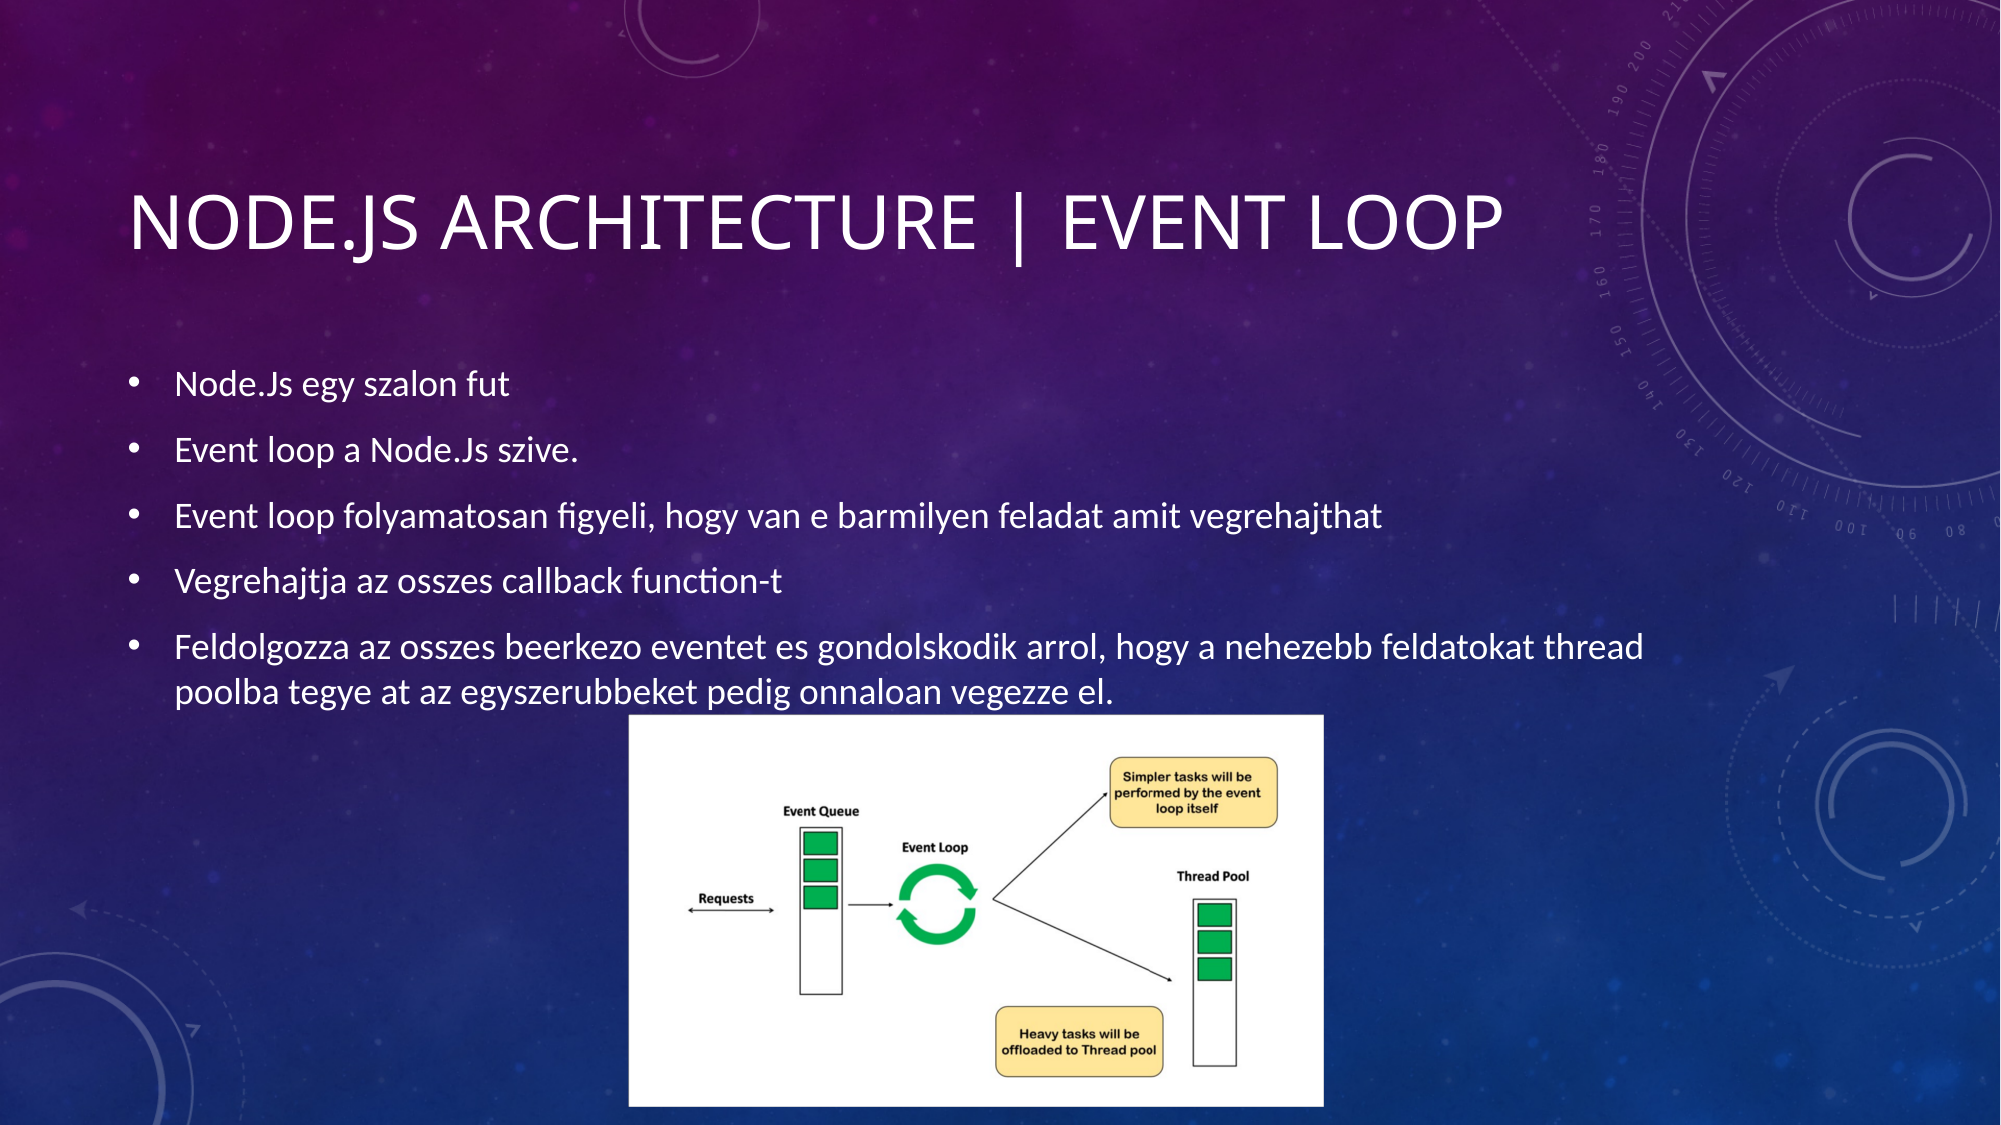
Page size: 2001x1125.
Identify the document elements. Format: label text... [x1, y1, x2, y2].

picture [0, 0, 2001, 1125]
list Node.Js egy szalon fut Event loop a Node.Js szive. Event loop folyamatosan figyeli, hogy van e barmilyen feladat amit vegrehajthat Vegrehajtja az osszes callback function-t Feldolgozza az osszes beerkezo eventet es gondolskodik arrol, hogy a nehezebb feldatokat thread poolba tegye at az egyszerubbeket pedig onnaloan vegezze el. [112, 351, 1775, 950]
title Node.js architecture | Event Loop [112, 99, 1775, 339]
